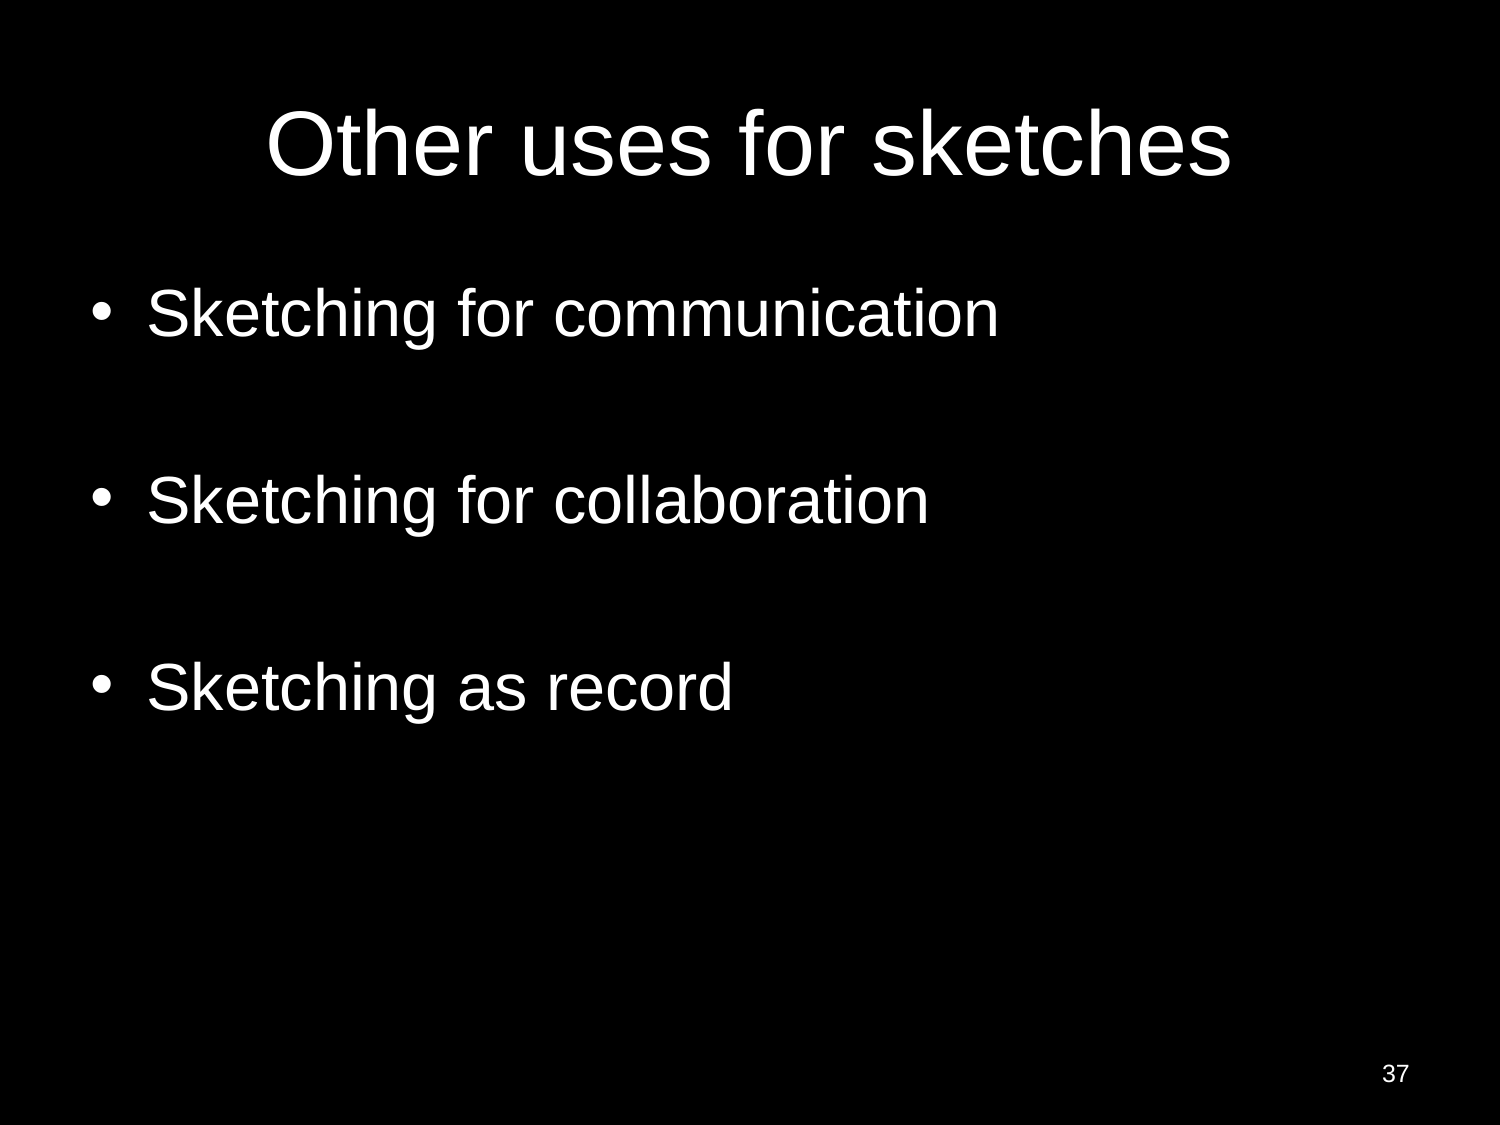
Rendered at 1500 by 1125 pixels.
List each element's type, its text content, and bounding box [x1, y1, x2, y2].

title Other uses for sketches [75, 45, 1425, 233]
list Sketching for communication Sketching for collaboration Sketching as record [75, 262, 1425, 1005]
slide_number 37 [1074, 1042, 1425, 1103]
